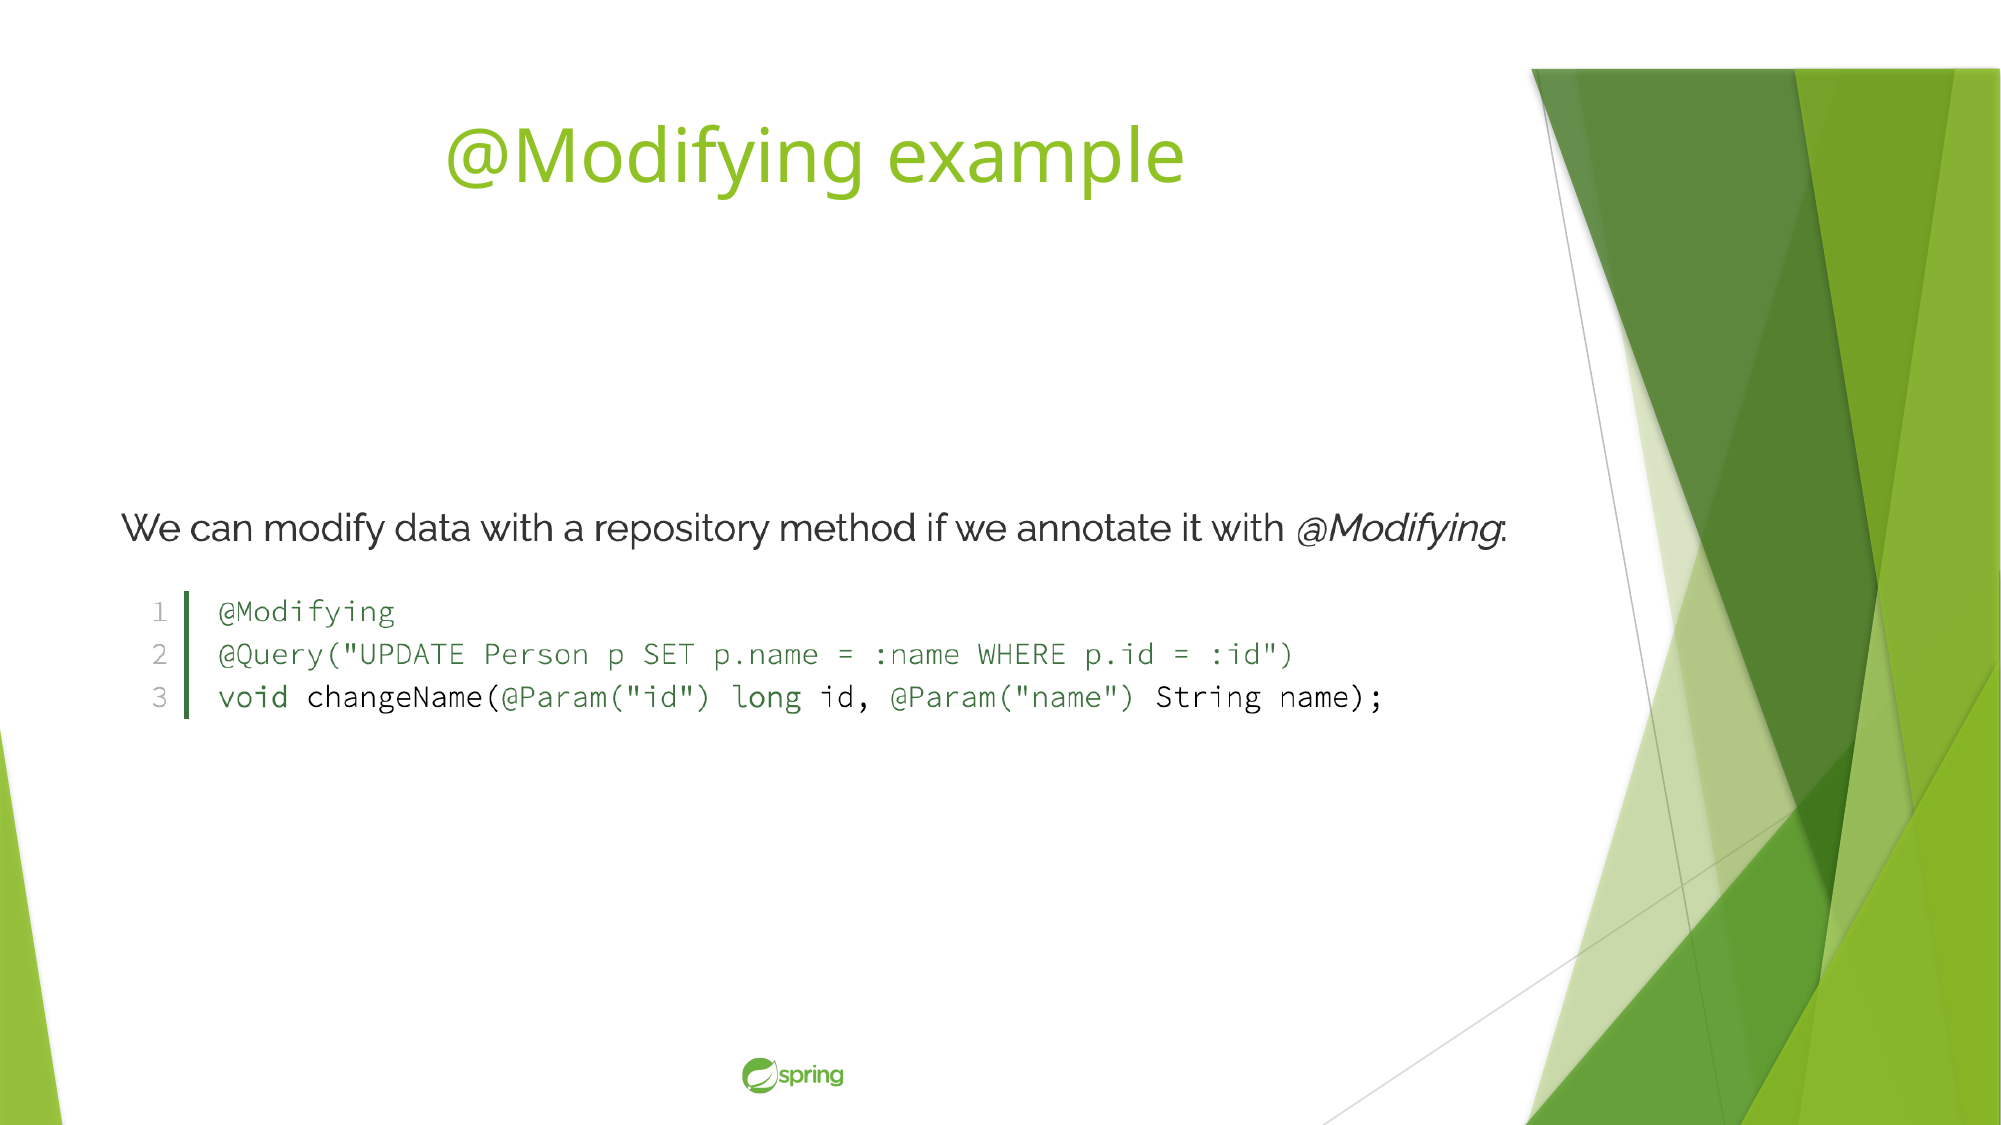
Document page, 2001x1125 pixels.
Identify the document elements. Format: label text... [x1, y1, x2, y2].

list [110, 505, 1522, 726]
picture [741, 1048, 845, 1103]
title @Modifying example [111, 99, 1522, 317]
